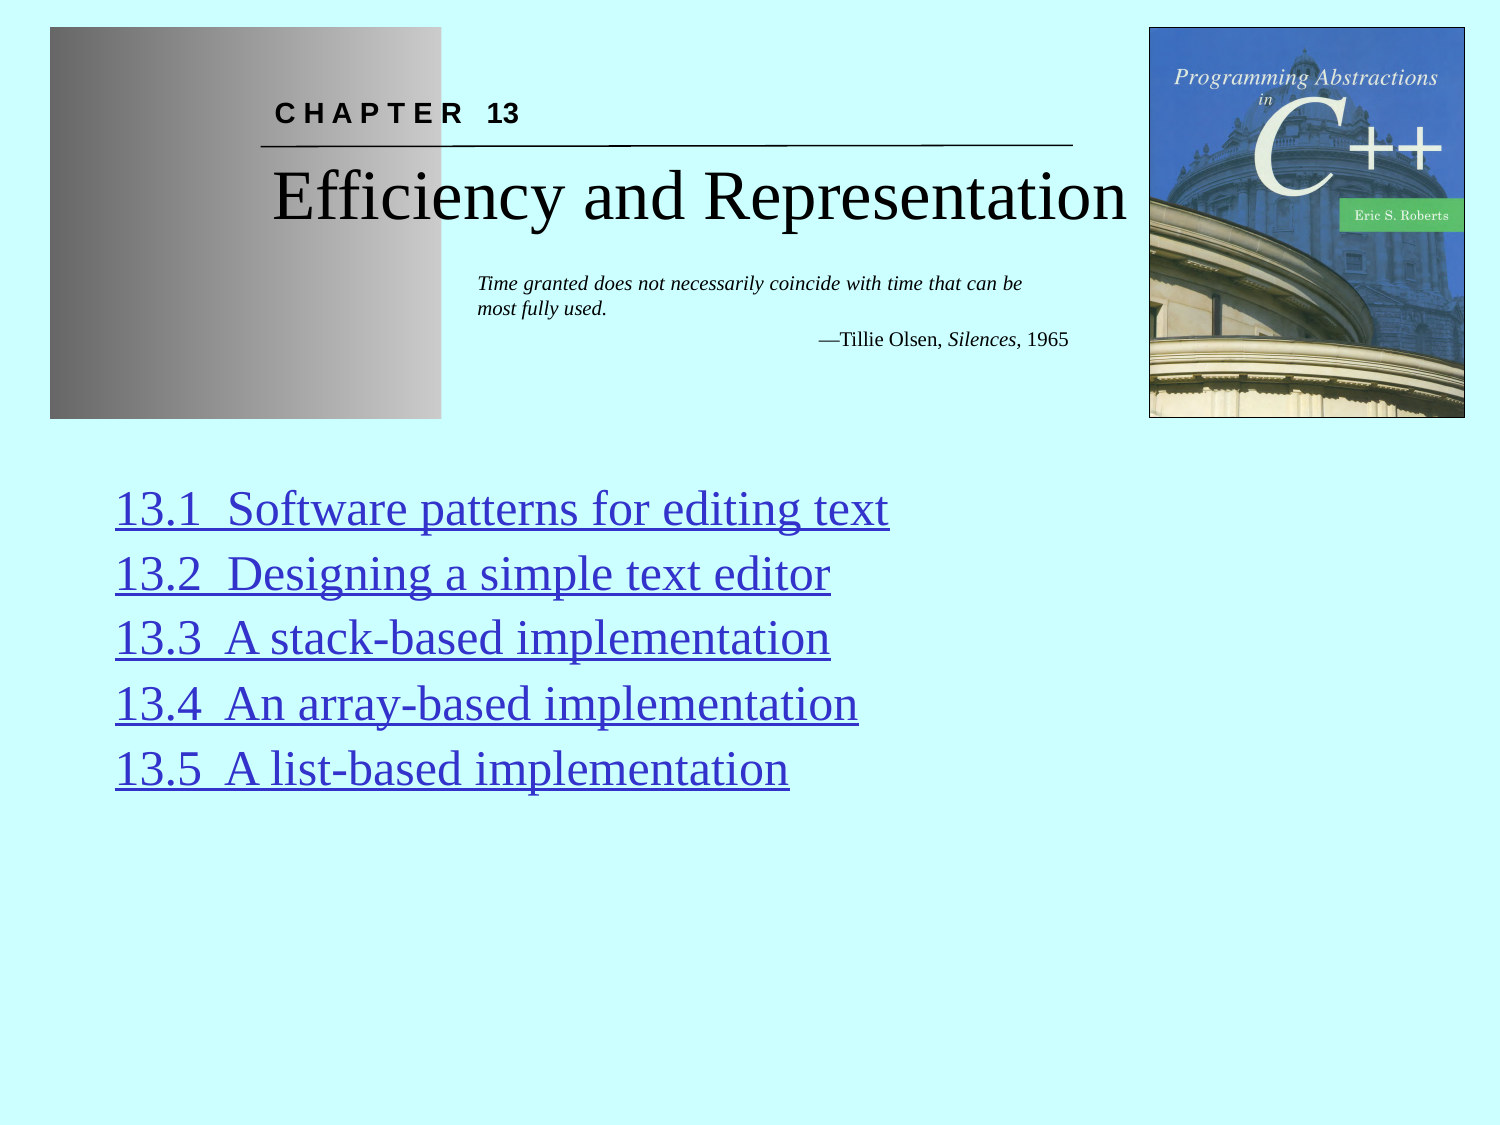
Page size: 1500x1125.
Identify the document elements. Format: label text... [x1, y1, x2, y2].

text_box [50, 27, 442, 419]
text_box 13.3 A stack-based implementation [99, 604, 1300, 673]
text_box 13.1 Software patterns for editing text [99, 474, 1300, 539]
text_box 13.5 A list-based implementation [99, 734, 1300, 804]
text_box —Tillie Olsen, Silences, 1965 [699, 318, 1084, 359]
text_box C H A P T E R 13 [274, 93, 520, 129]
text_box 13.4 An array-based implementation [99, 673, 1300, 734]
text_box Time granted does not necessarily coincide with time that can be most fully used. [462, 262, 1038, 328]
text_box 13.2 Designing a simple text editor [99, 539, 1300, 604]
picture [1149, 26, 1465, 418]
title Efficiency and Representation [256, 147, 1144, 236]
